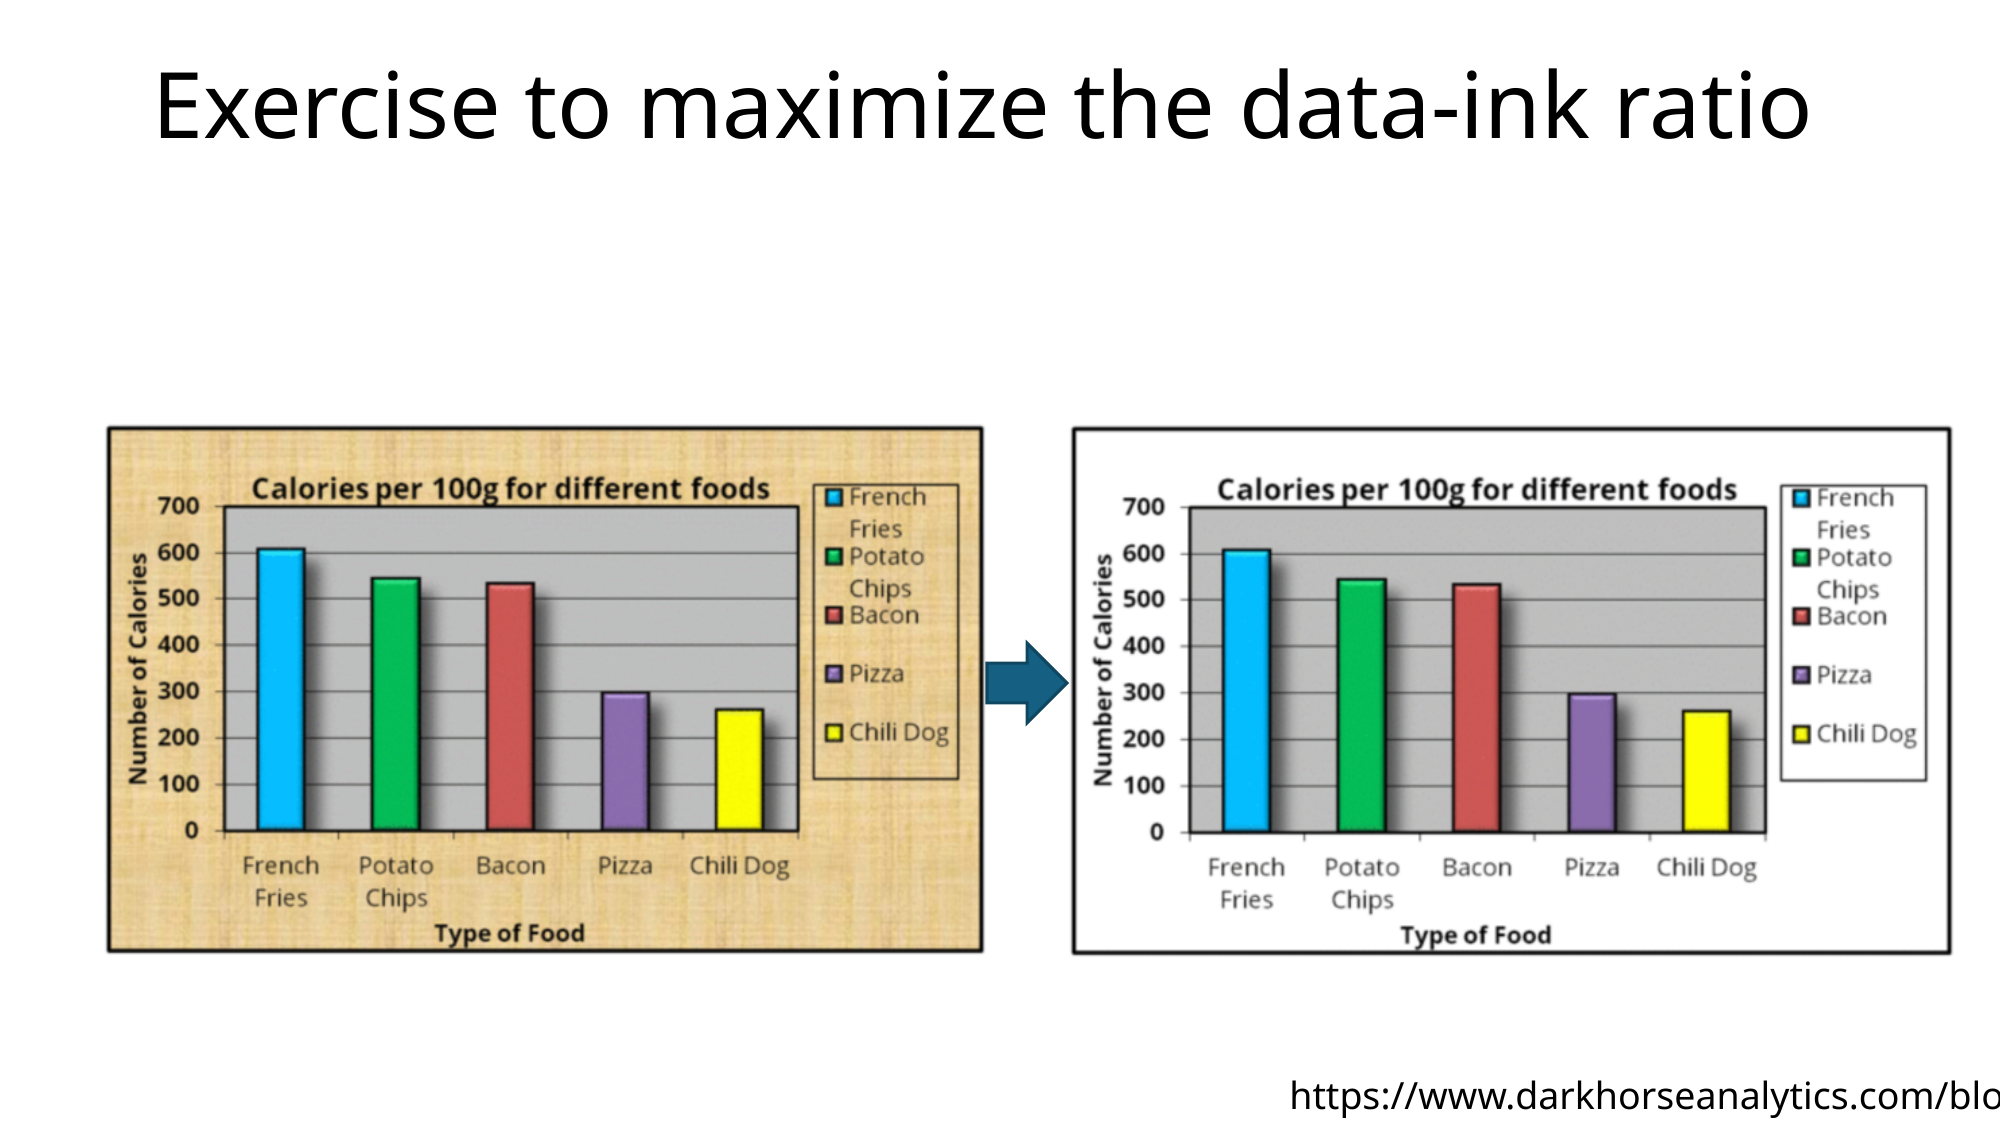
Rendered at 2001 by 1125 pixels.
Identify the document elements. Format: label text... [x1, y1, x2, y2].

text_box https://www.darkhorseanalytics.com/blog [1274, 1064, 2000, 1125]
picture [101, 421, 988, 957]
text_box [988, 639, 1066, 727]
title Exercise to maximize the data-ink ratio [137, 0, 1863, 218]
picture [1066, 418, 1956, 959]
